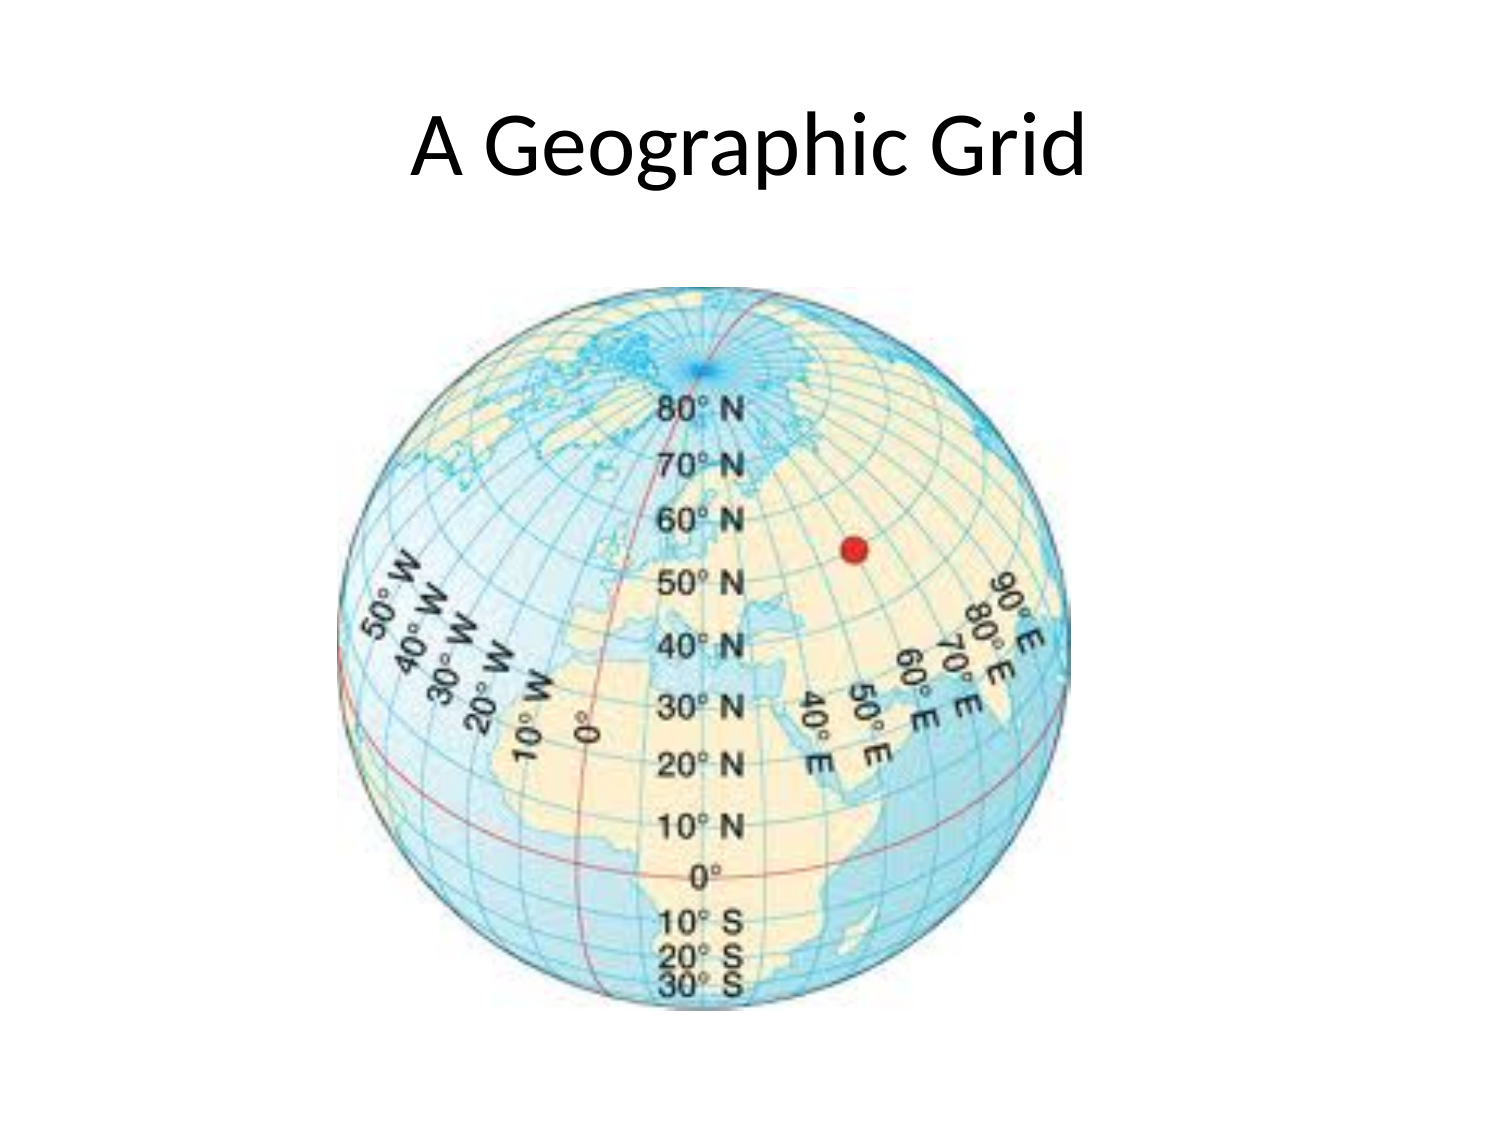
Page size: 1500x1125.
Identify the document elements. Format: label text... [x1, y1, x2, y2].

picture [337, 287, 1071, 1011]
title A Geographic Grid [75, 45, 1425, 233]
